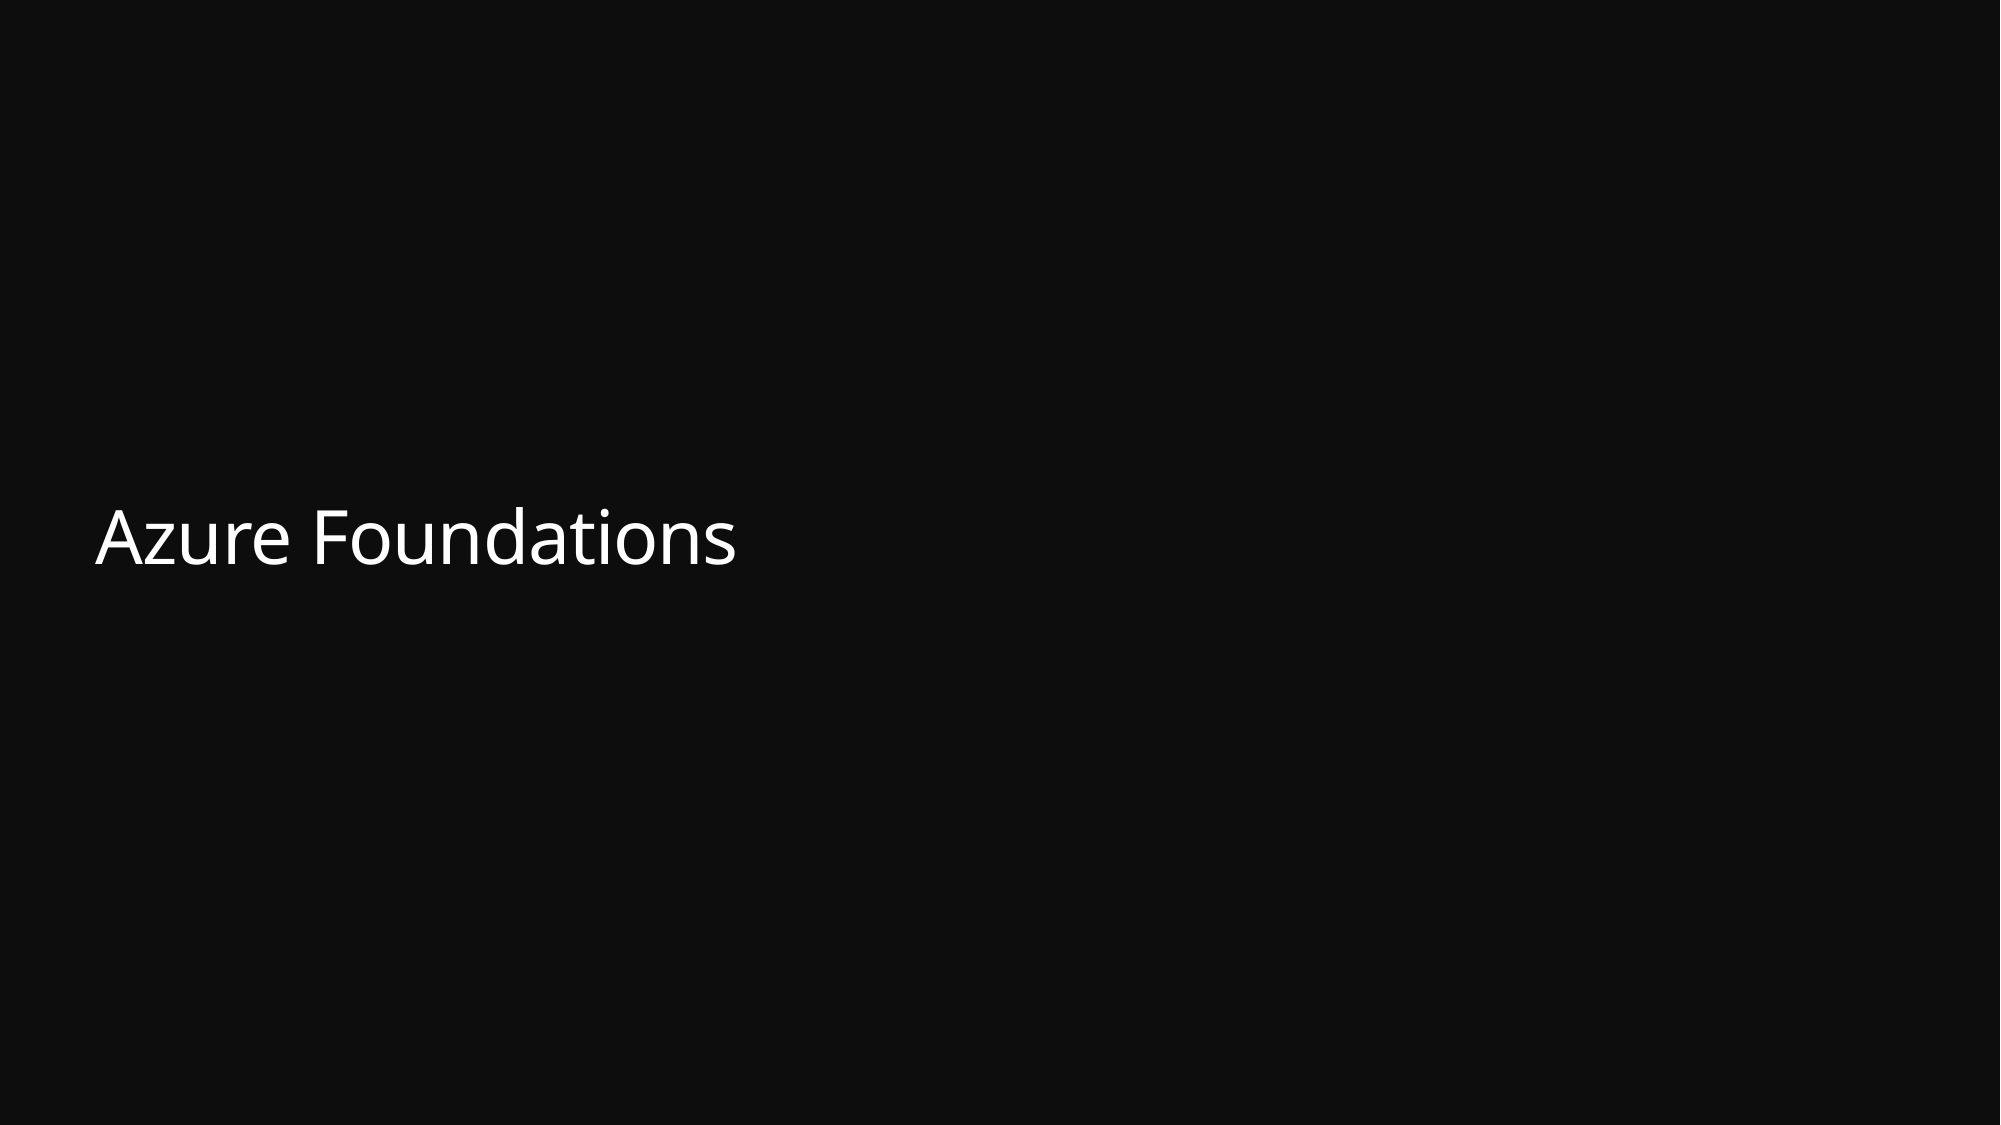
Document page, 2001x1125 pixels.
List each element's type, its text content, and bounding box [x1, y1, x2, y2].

title Azure Foundations [95, 488, 1596, 580]
